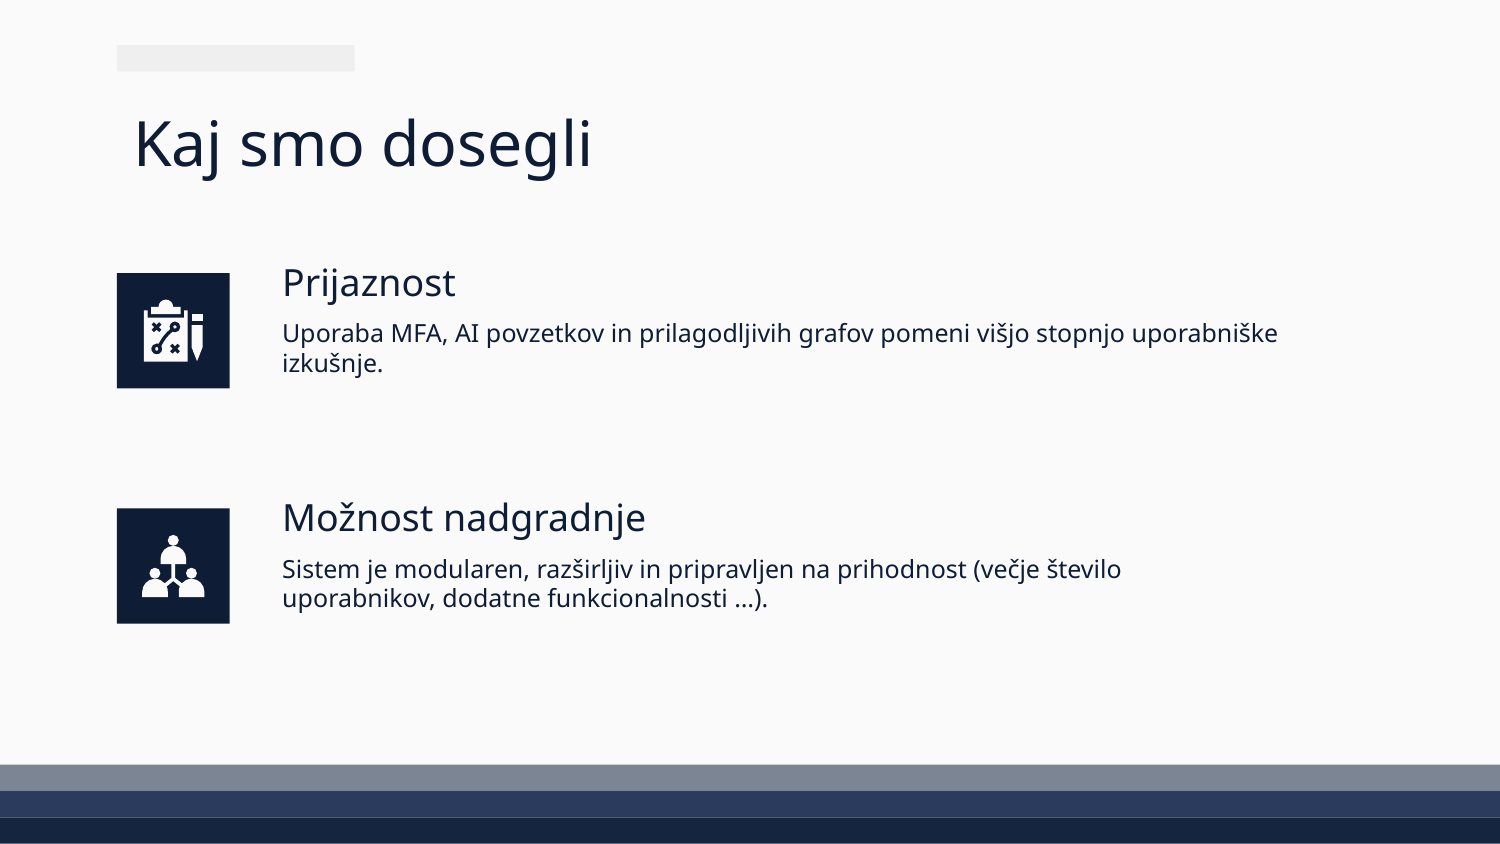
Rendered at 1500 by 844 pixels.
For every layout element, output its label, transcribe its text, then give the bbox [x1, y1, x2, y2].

text_box [116, 508, 230, 624]
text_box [141, 534, 205, 598]
subtitle Možnost nadgradnje [267, 495, 1296, 538]
text_box [116, 273, 230, 389]
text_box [143, 299, 203, 362]
subtitle Sistem je modularen, razširljiv in pripravljen na prihodnost (večje število uporabnikov, dodatne funkcionalnosti …). [267, 538, 1296, 654]
title Kaj smo dosegli [118, 88, 1382, 183]
subtitle Prijaznost [267, 260, 1296, 319]
subtitle Uporaba MFA, AI povzetkov in prilagodljivih grafov pomeni višjo stopnjo uporabniške izkušnje. [267, 319, 1296, 418]
